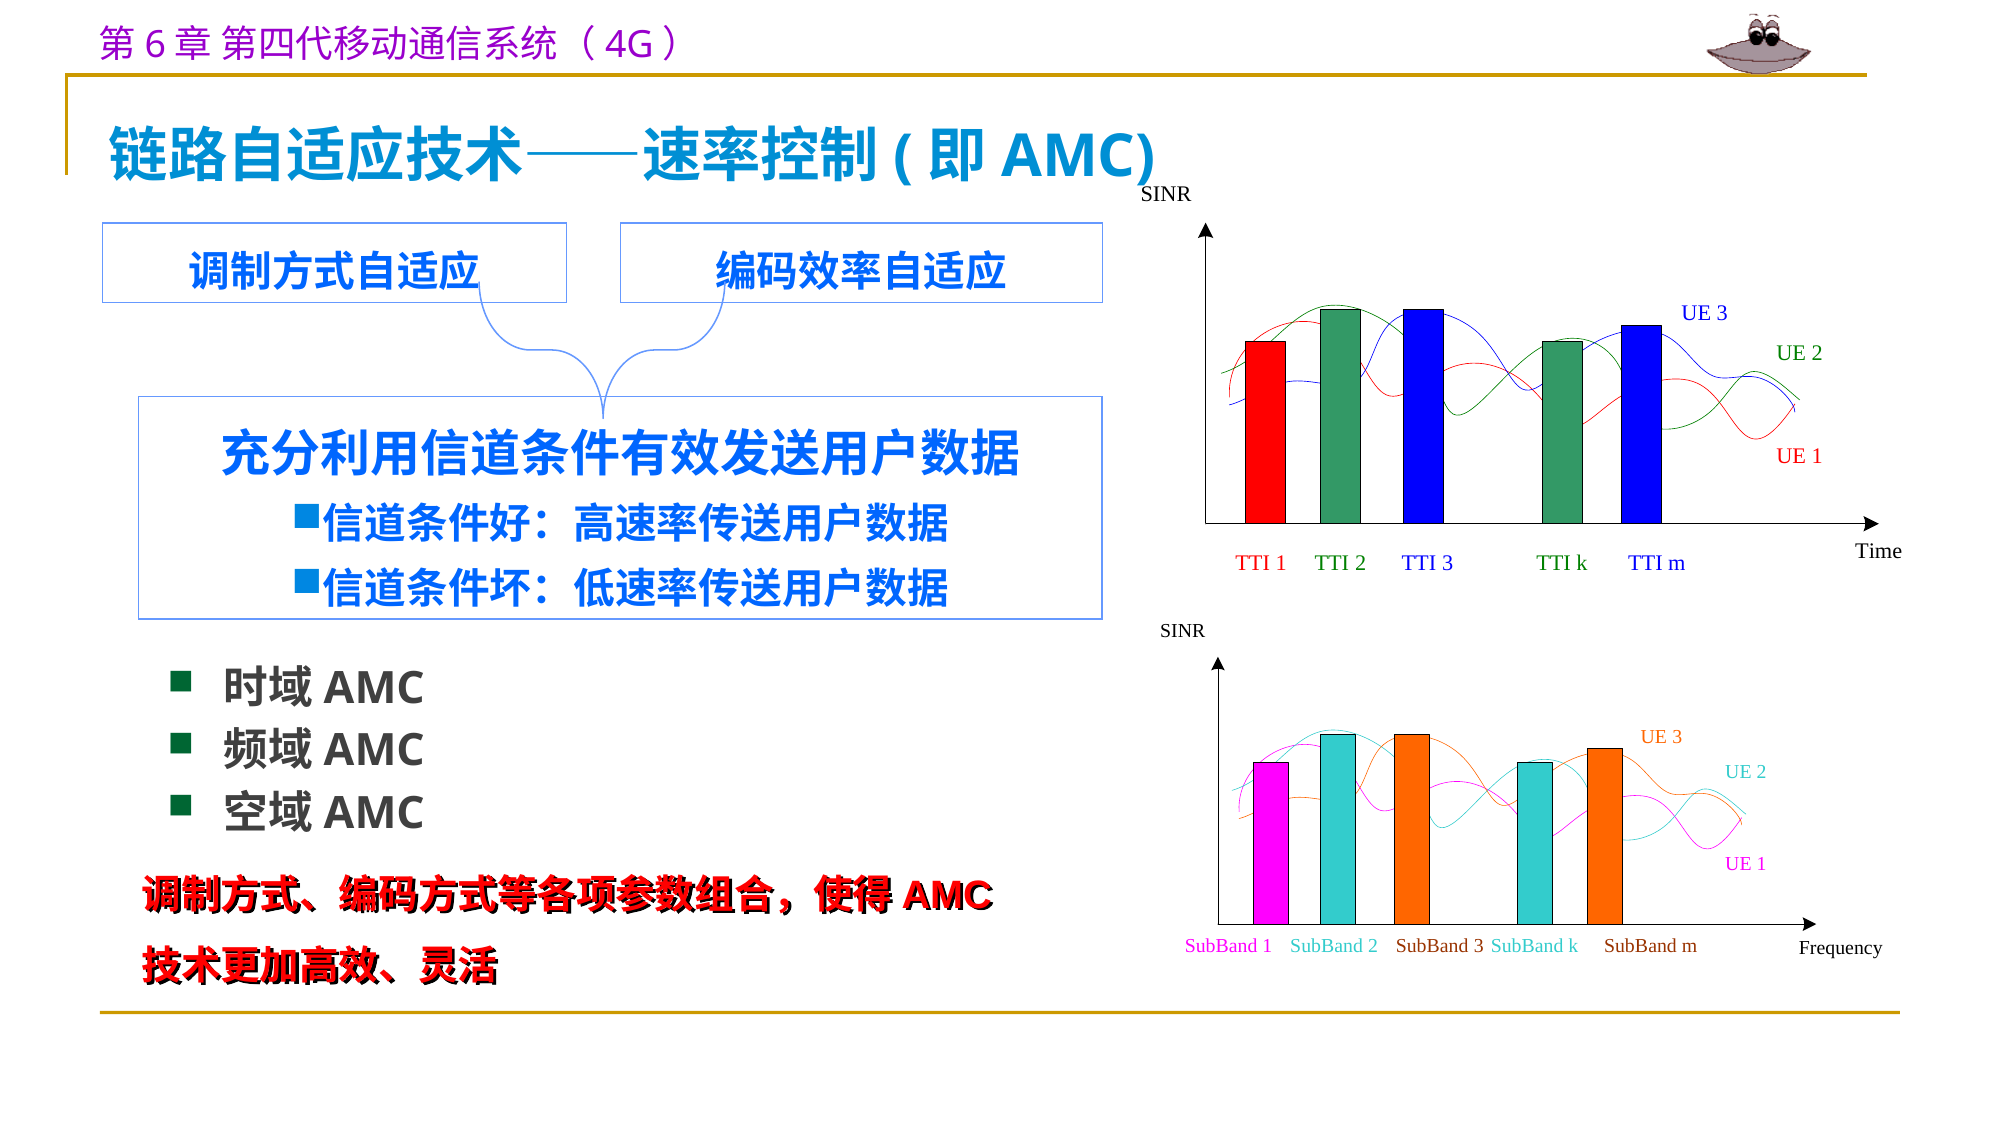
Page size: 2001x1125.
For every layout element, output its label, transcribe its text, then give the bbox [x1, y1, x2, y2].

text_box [1157, 614, 1886, 964]
text_box 时域AMC 频域AMC 空域AMC [149, 649, 978, 837]
text_box 链路自适应技术——速率控制(即AMC) [91, 89, 1748, 216]
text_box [1137, 174, 1906, 580]
text_box 调制方式、编码方式等各项参数组合，使得AMC技术更加高效、灵活 [126, 837, 1009, 995]
picture [1650, 0, 1817, 87]
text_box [102, 222, 1103, 622]
